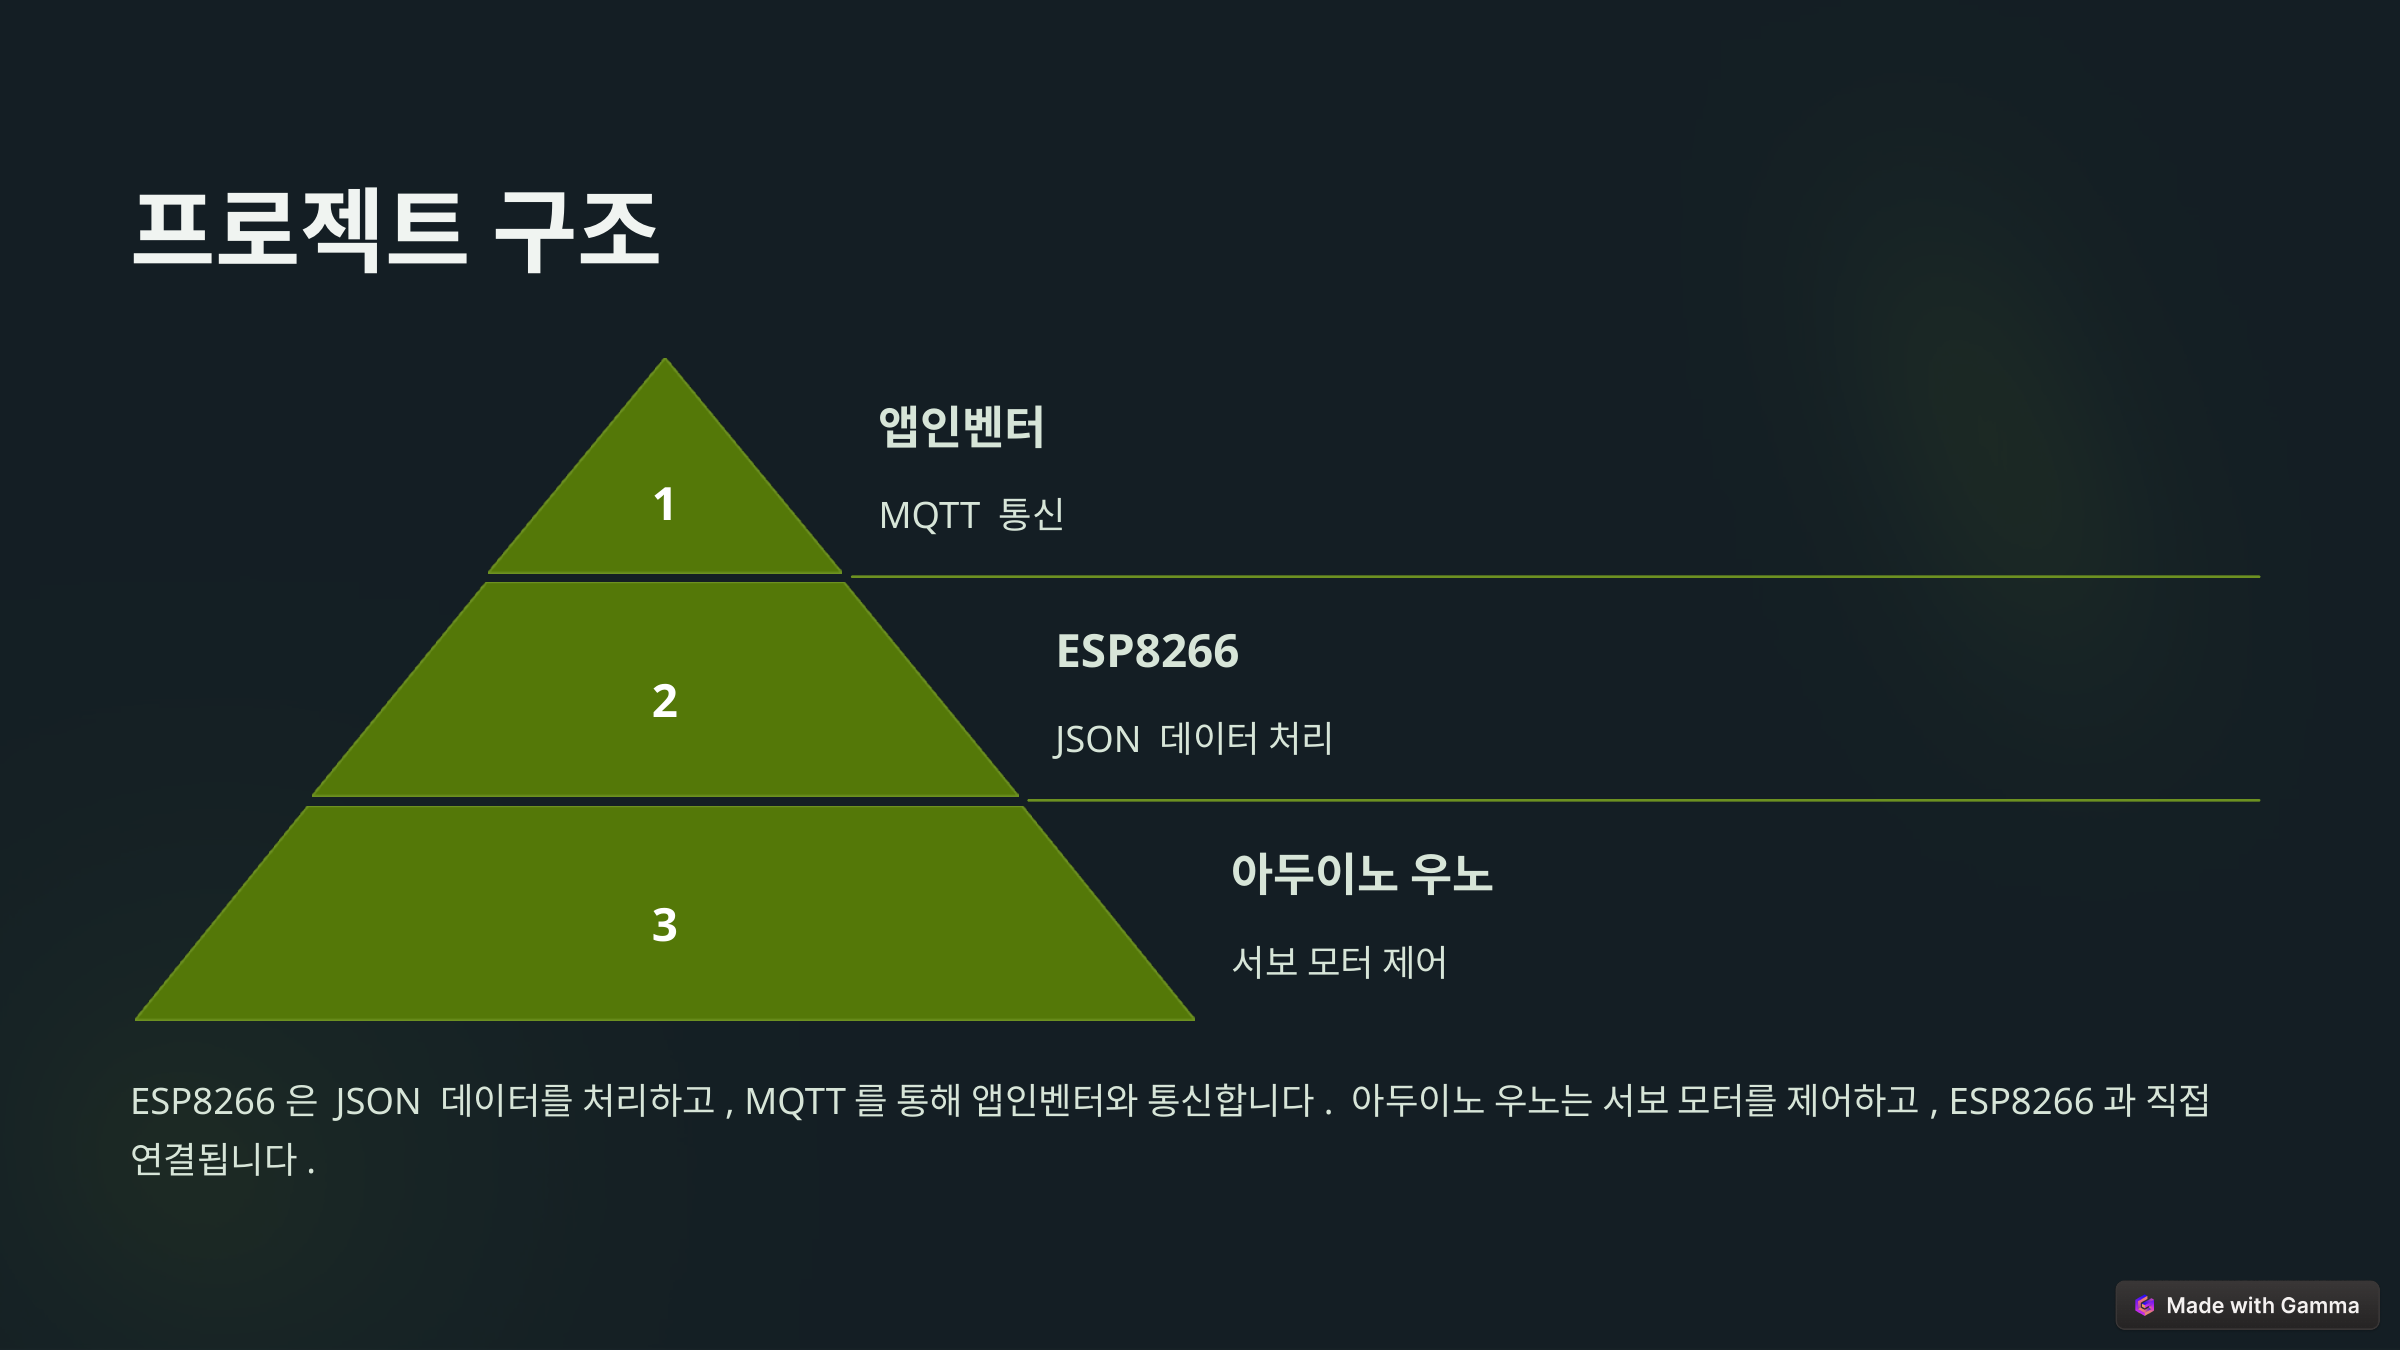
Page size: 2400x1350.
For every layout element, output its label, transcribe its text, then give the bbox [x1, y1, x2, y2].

text_box 서보 모터 제어 [1231, 923, 1503, 984]
text_box ESP8266 [1055, 619, 1415, 678]
text_box JSON 데이터 처리 [1055, 700, 1415, 760]
text_box 앱인벤터 [878, 396, 1056, 455]
picture [488, 358, 842, 574]
text_box MQTT 통신 [878, 476, 1056, 537]
text_box 프로젝트 구조 [130, 168, 1061, 285]
picture [2106, 1271, 2389, 1339]
text_box ESP8266은 JSON 데이터를 처리하고, MQTT를 통해 앱인벤터와 통신합니다. 아두이노 우노는 서보 모터를 제어하고, ESP8266과 직접 연결됩니다. [130, 1062, 2270, 1182]
text_box 아두이노 우노 [1231, 843, 1503, 902]
picture [135, 806, 1195, 1021]
picture [311, 582, 1019, 797]
